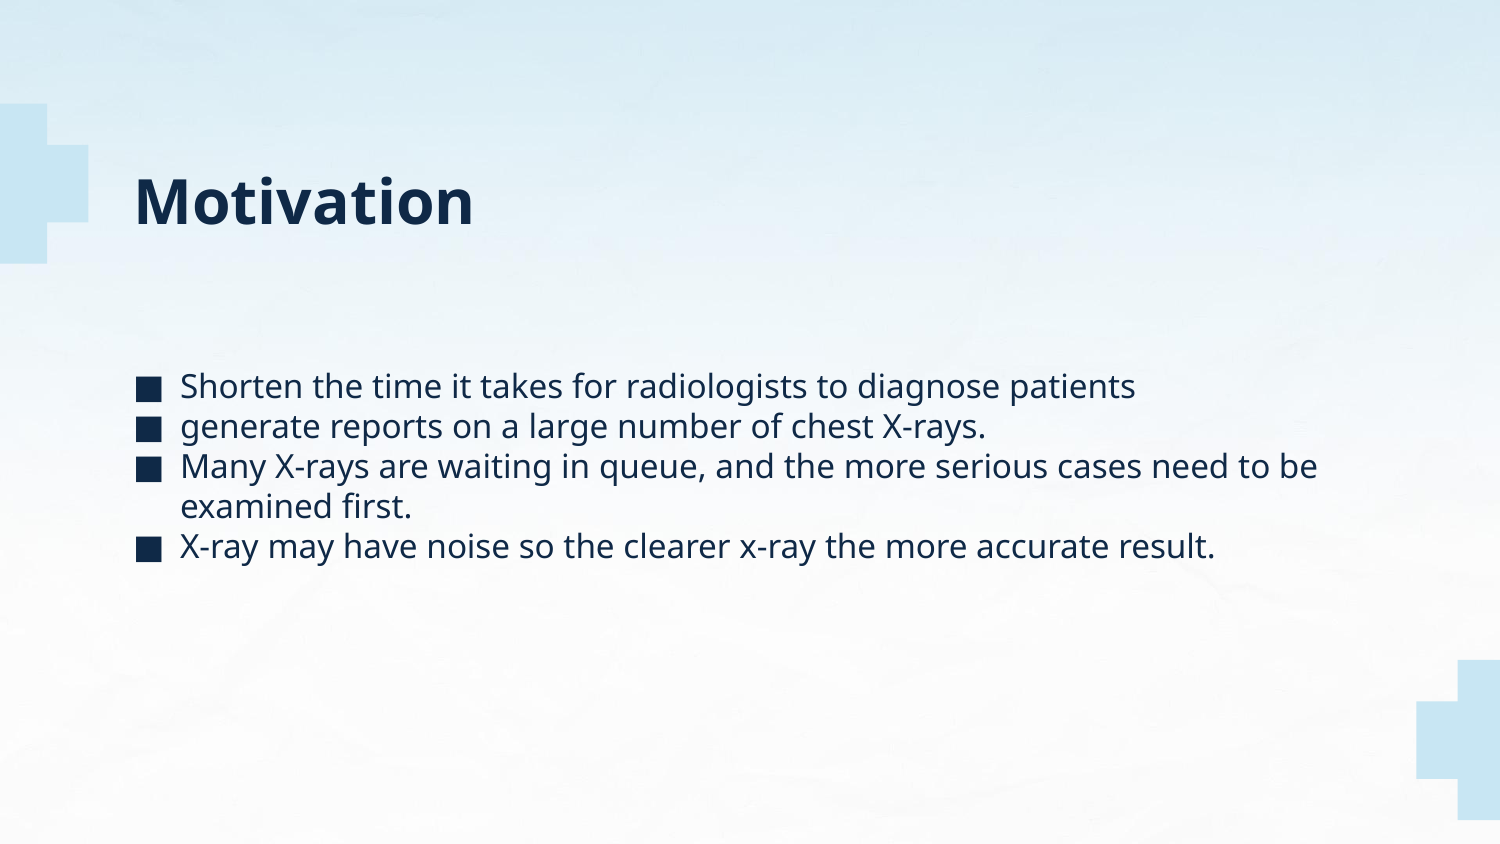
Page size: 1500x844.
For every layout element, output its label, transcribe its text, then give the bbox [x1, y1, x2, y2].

list Shorten the time it takes for radiologists to diagnose patients generate reports on a large number of chest X-rays. Many X-rays are waiting in queue, and the more serious cases need to be examined first. X-ray may have noise so the clearer x-ray the more accurate result. [118, 350, 1356, 596]
title Motivation [118, 147, 750, 326]
picture [0, 0, 1500, 844]
